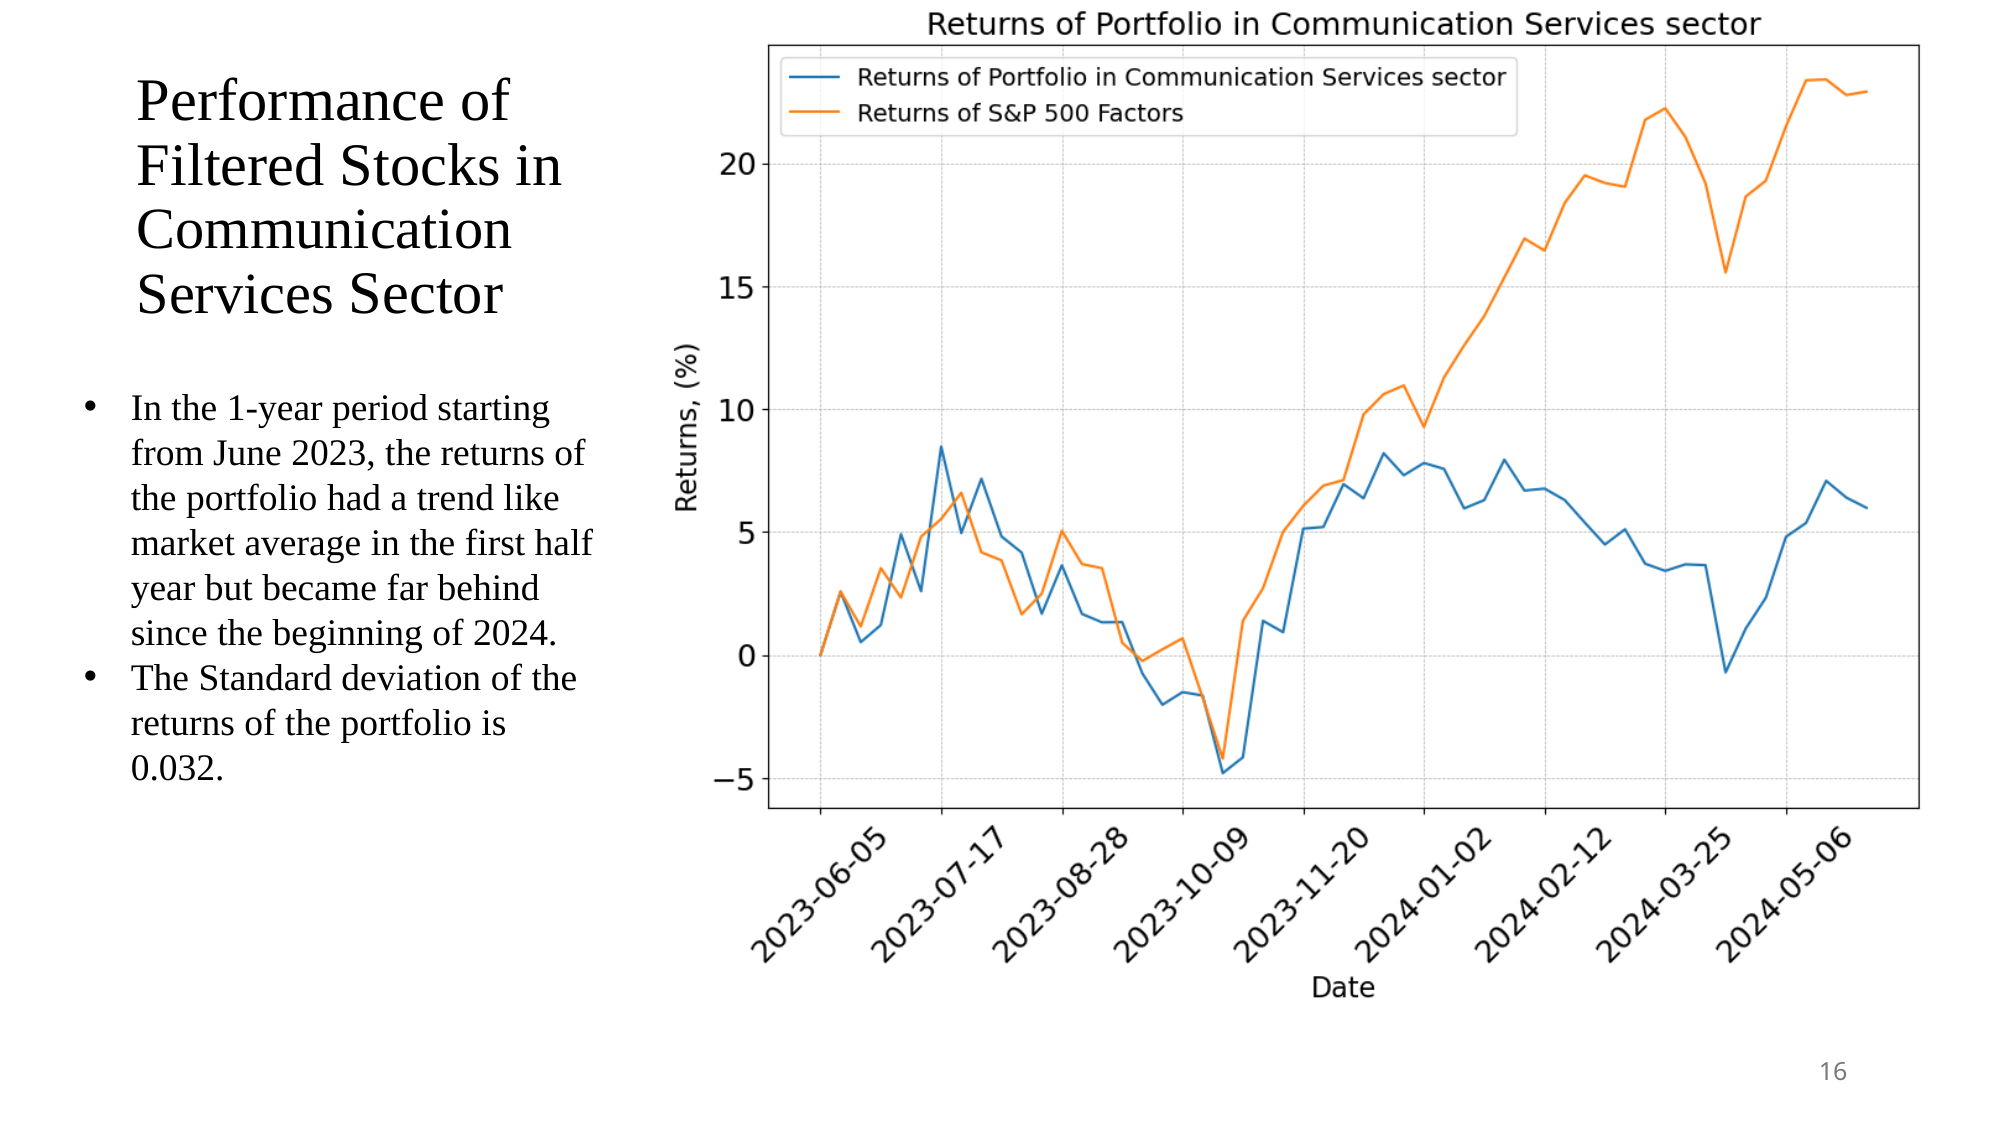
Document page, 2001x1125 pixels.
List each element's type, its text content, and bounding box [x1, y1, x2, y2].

slide_number 16 [1412, 1042, 1863, 1103]
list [662, 0, 1932, 1016]
text_box Performance of Filtered Stocks in Communication Services Sector [121, 88, 655, 307]
text_box In the 1-year period starting from June 2023, the returns of the portfolio had a trend like market average in the first half year but became far behind since the beginning of 2024. The Standard deviation of the returns of the portfolio is 0.032. [69, 376, 625, 796]
